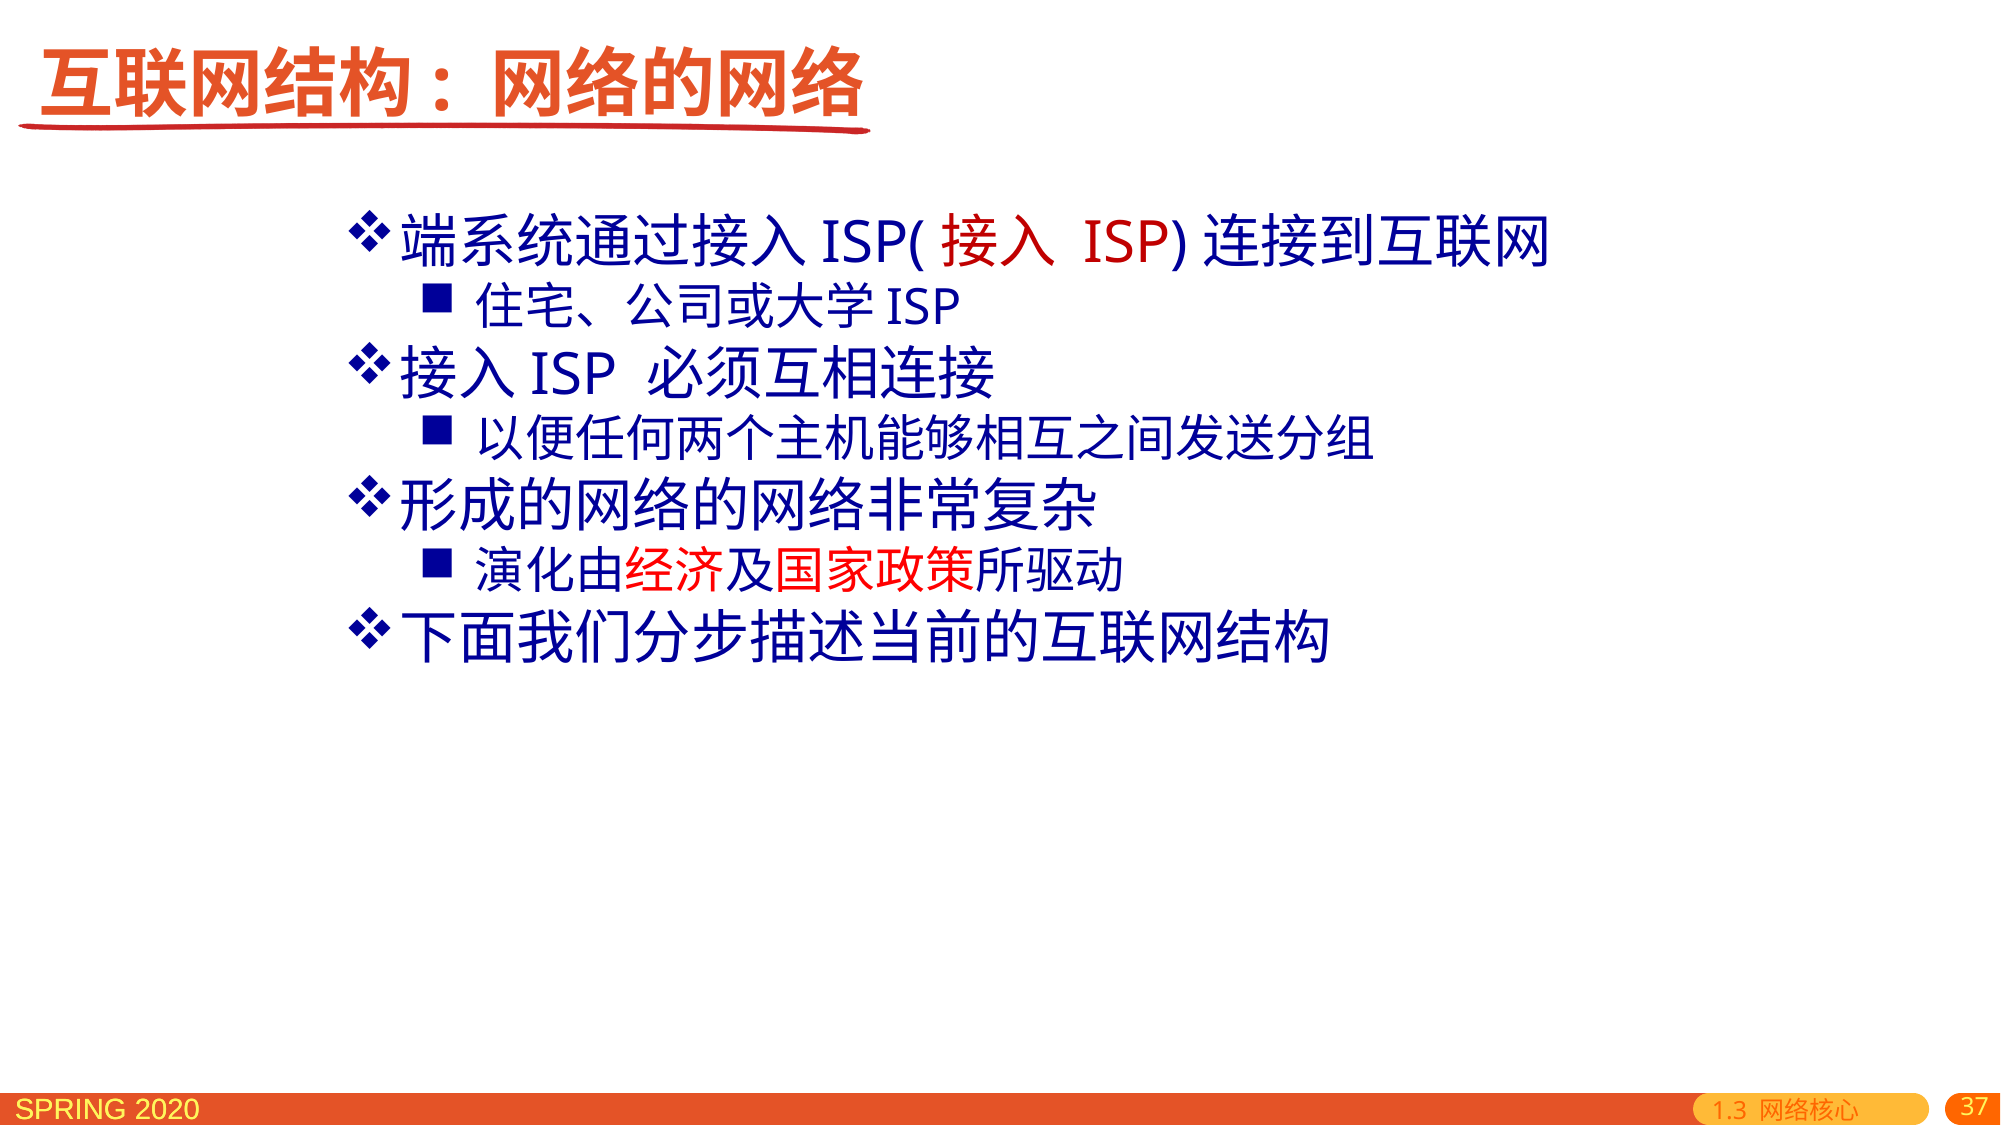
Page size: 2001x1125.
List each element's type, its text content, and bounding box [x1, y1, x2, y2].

slide_number 37 [1944, 1092, 2000, 1125]
text_box 端系统通过接入ISP(接入 ISP)连接到互联网 住宅、公司或大学ISP 接入ISP 必须互相连接 以便任何两个主机能够相互之间发送分组 形成的网络的网络非常复杂 演化由经济及国家政策所驱动 下面我们分步描述当前的互联网结构 [328, 207, 1674, 970]
text_box 互联网结构: 网络的网络 [23, 27, 882, 119]
footer 1.3 网络核心 [1696, 1094, 1925, 1125]
picture [14, 119, 881, 138]
